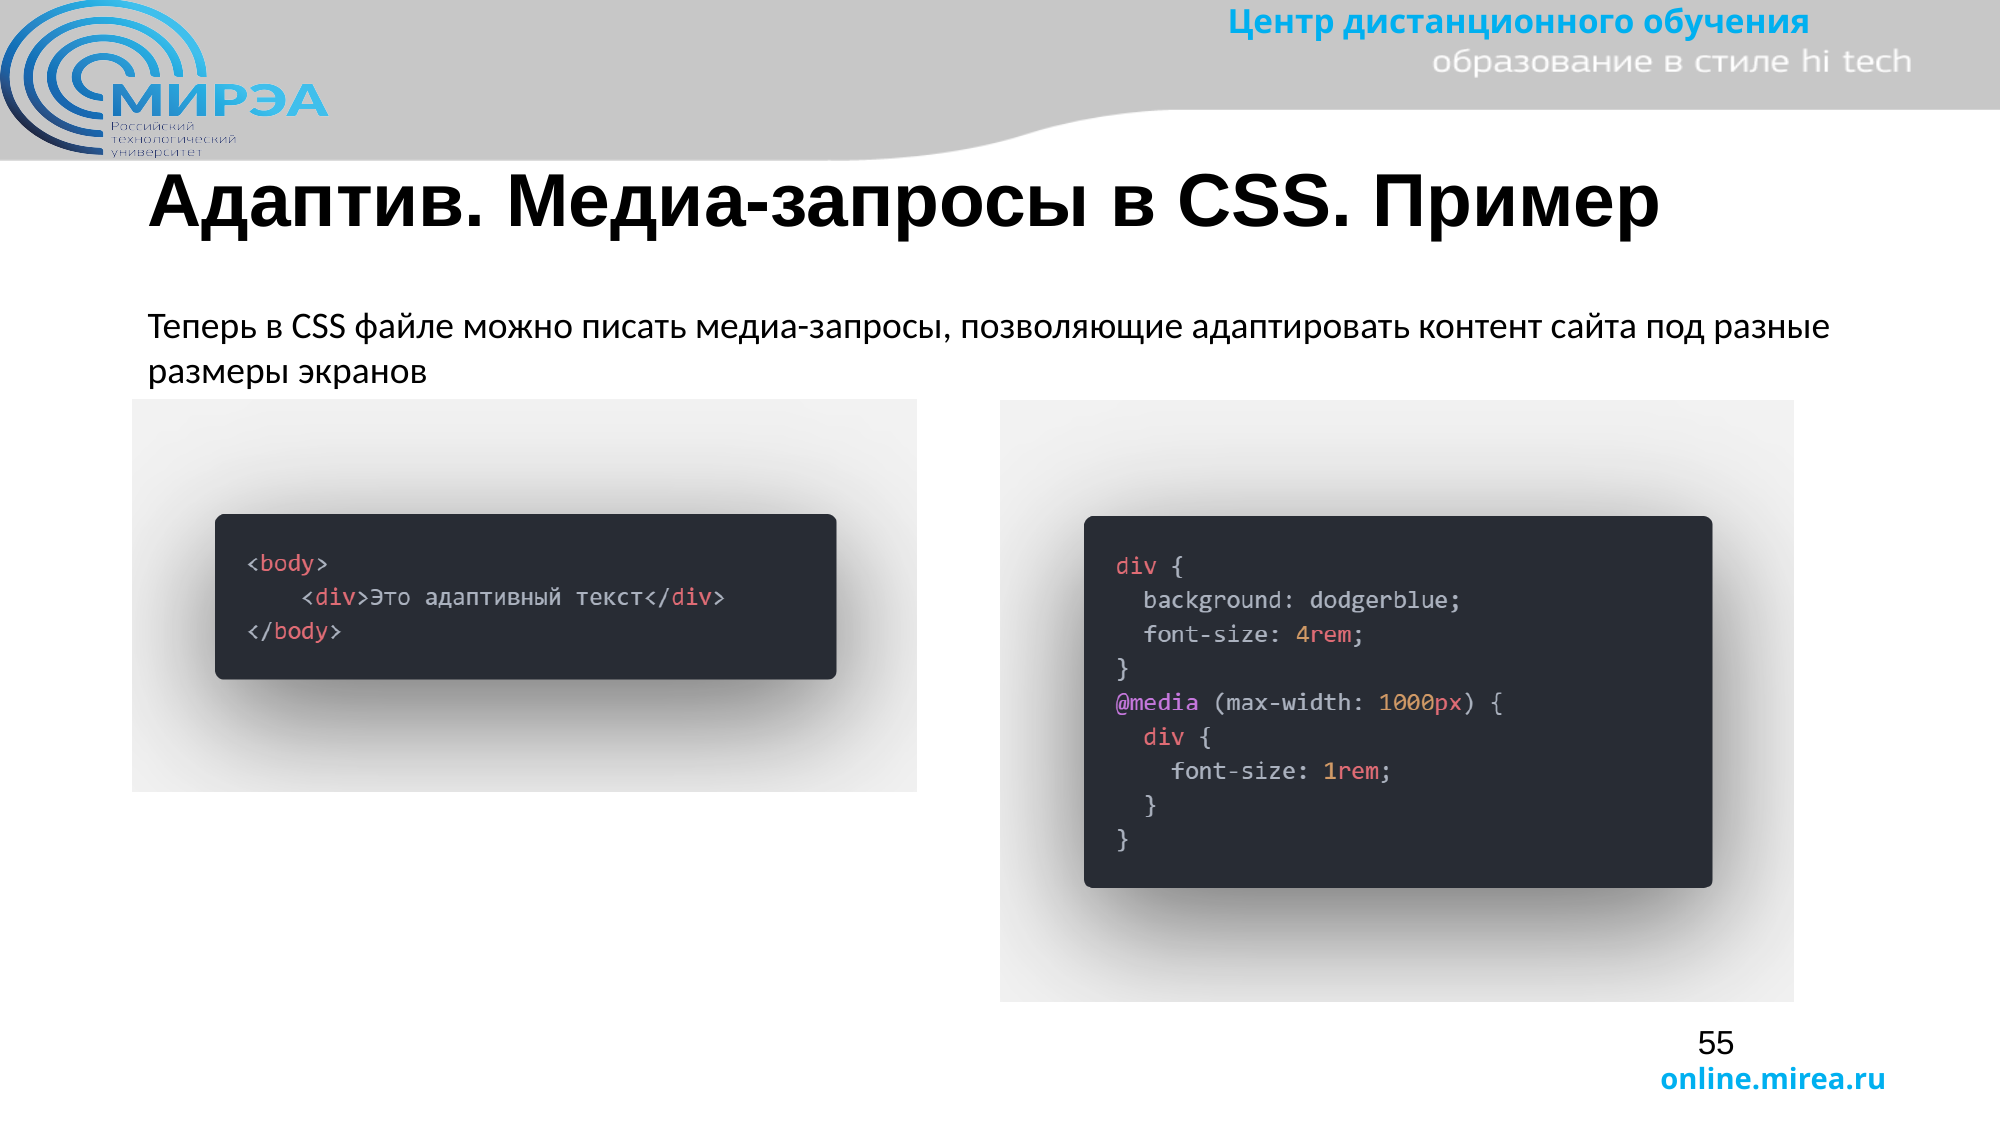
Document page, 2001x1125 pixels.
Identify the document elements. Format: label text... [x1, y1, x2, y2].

picture [1000, 400, 1794, 1003]
text_box Адаптив. Медиа-запросы в CSS. Пример [132, 144, 1981, 355]
text_box Теперь в CSS файле можно писать медиа-запросы, позволяющие адаптировать контент сайта под разные размеры экранов [132, 293, 1873, 399]
picture [0, 0, 329, 159]
picture [132, 399, 917, 792]
text_box 55 [1400, 1013, 1750, 1058]
